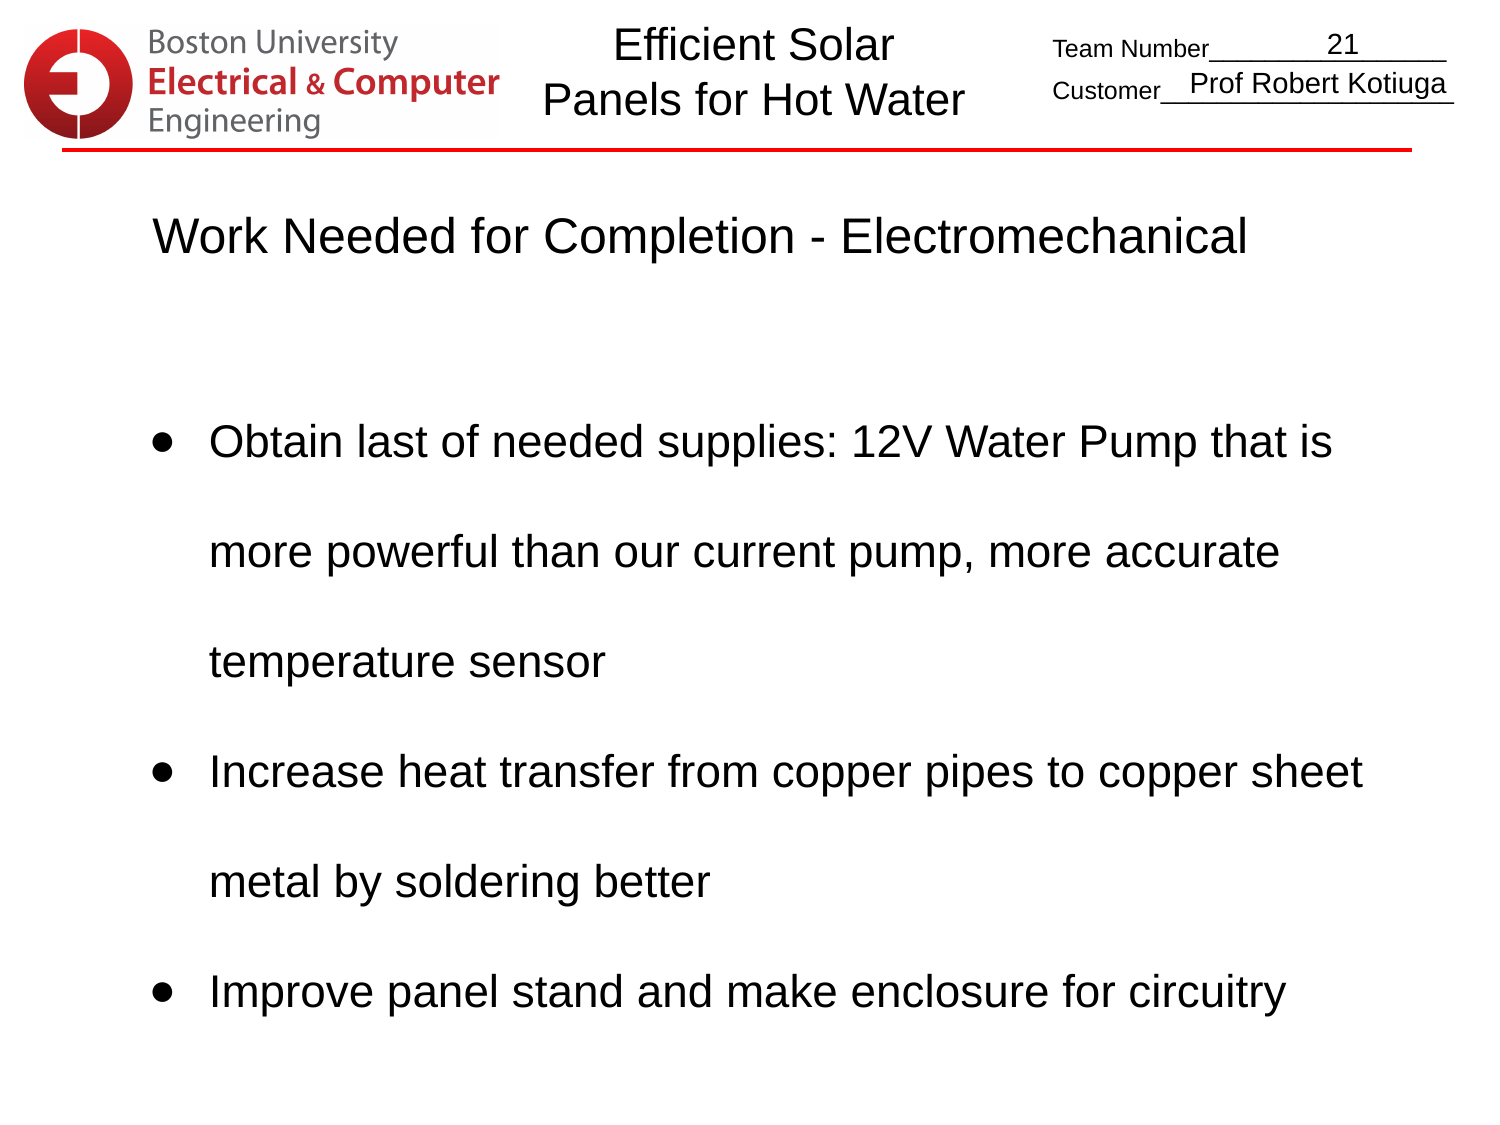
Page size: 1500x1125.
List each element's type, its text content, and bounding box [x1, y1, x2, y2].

list Work Needed for Completion - Electromechanical [137, 195, 1363, 297]
text_box Efficient Solar Panels for Hot Water [523, 0, 984, 140]
text_box Prof Robert Kotiuga [1174, 49, 1500, 150]
text_box 21 [1311, 10, 1446, 76]
picture [24, 24, 500, 140]
text_box Obtain last of needed supplies: 12V Water Pump that is more powerful than our current pump, more accurate temperature sensor Increase heat transfer from copper pipes to copper sheet metal by soldering better Improve panel stand and make enclosure for circuitry [118, 342, 1446, 1032]
